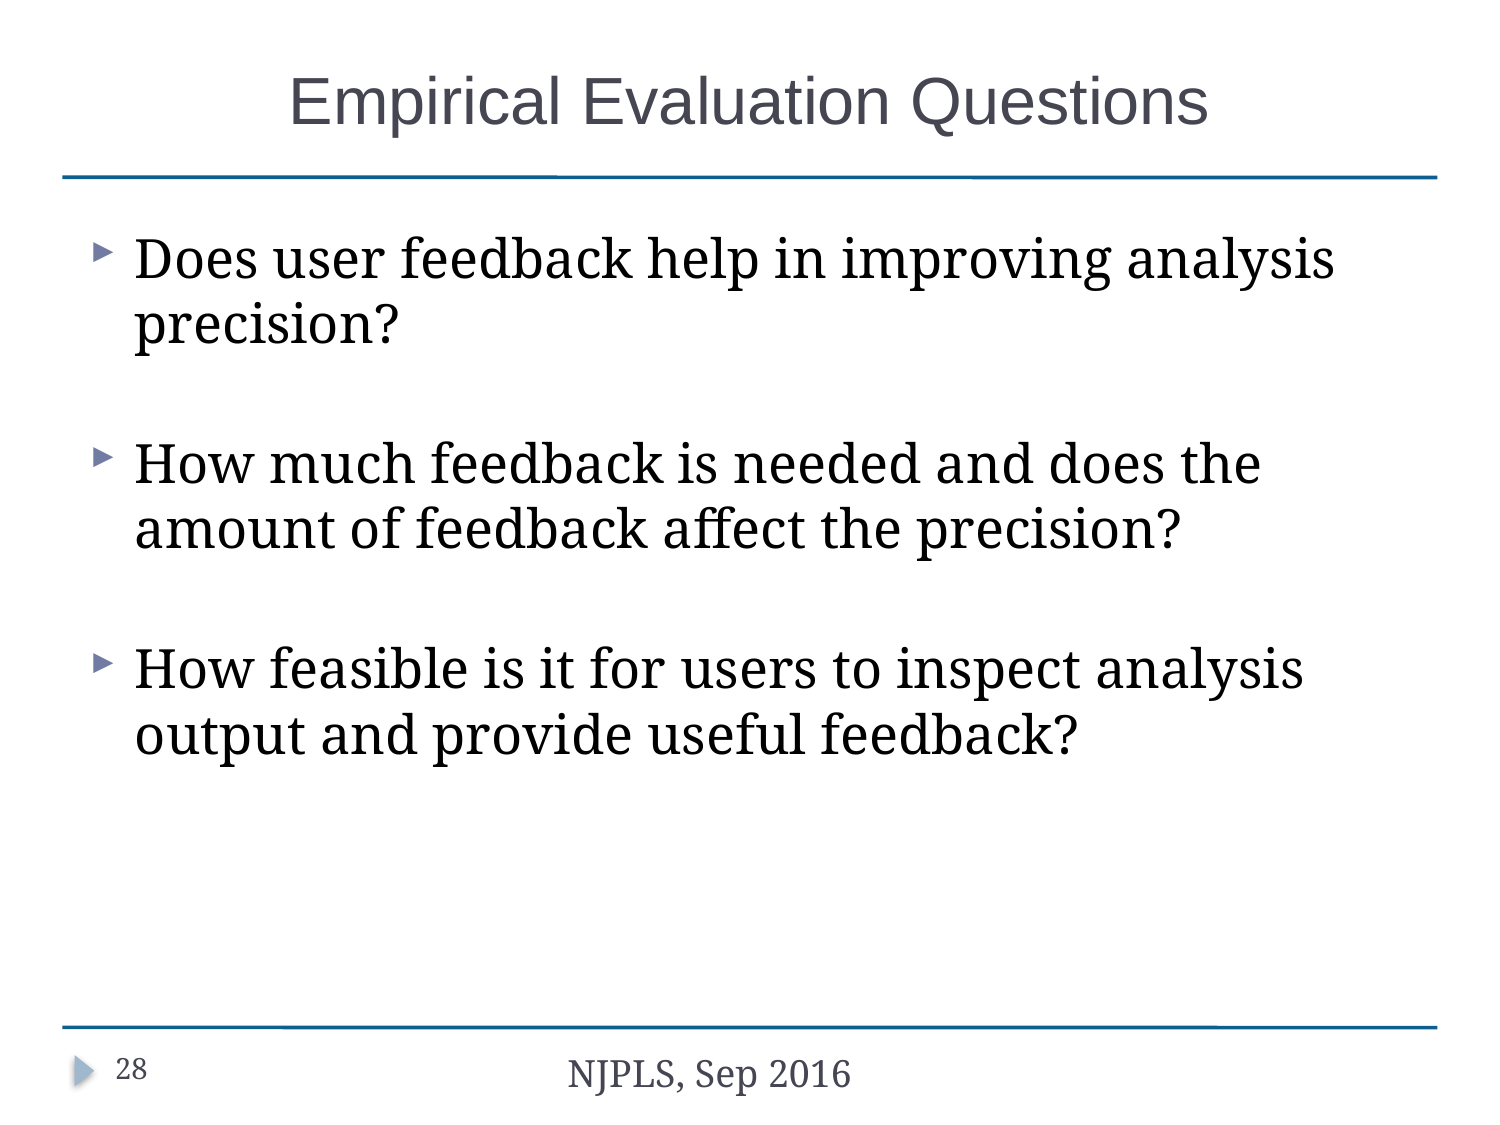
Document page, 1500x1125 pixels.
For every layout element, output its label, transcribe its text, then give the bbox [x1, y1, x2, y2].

slide_number 28 [100, 1042, 235, 1103]
list Does user feedback help in improving analysis precision? How much feedback is needed and does the amount of feedback affect the precision? How feasible is it for users to inspect analysis output and provide useful feedback? [75, 216, 1425, 1027]
footer NJPLS, Sep 2016 [235, 1042, 1185, 1103]
title Empirical Evaluation Questions [75, 24, 1425, 171]
